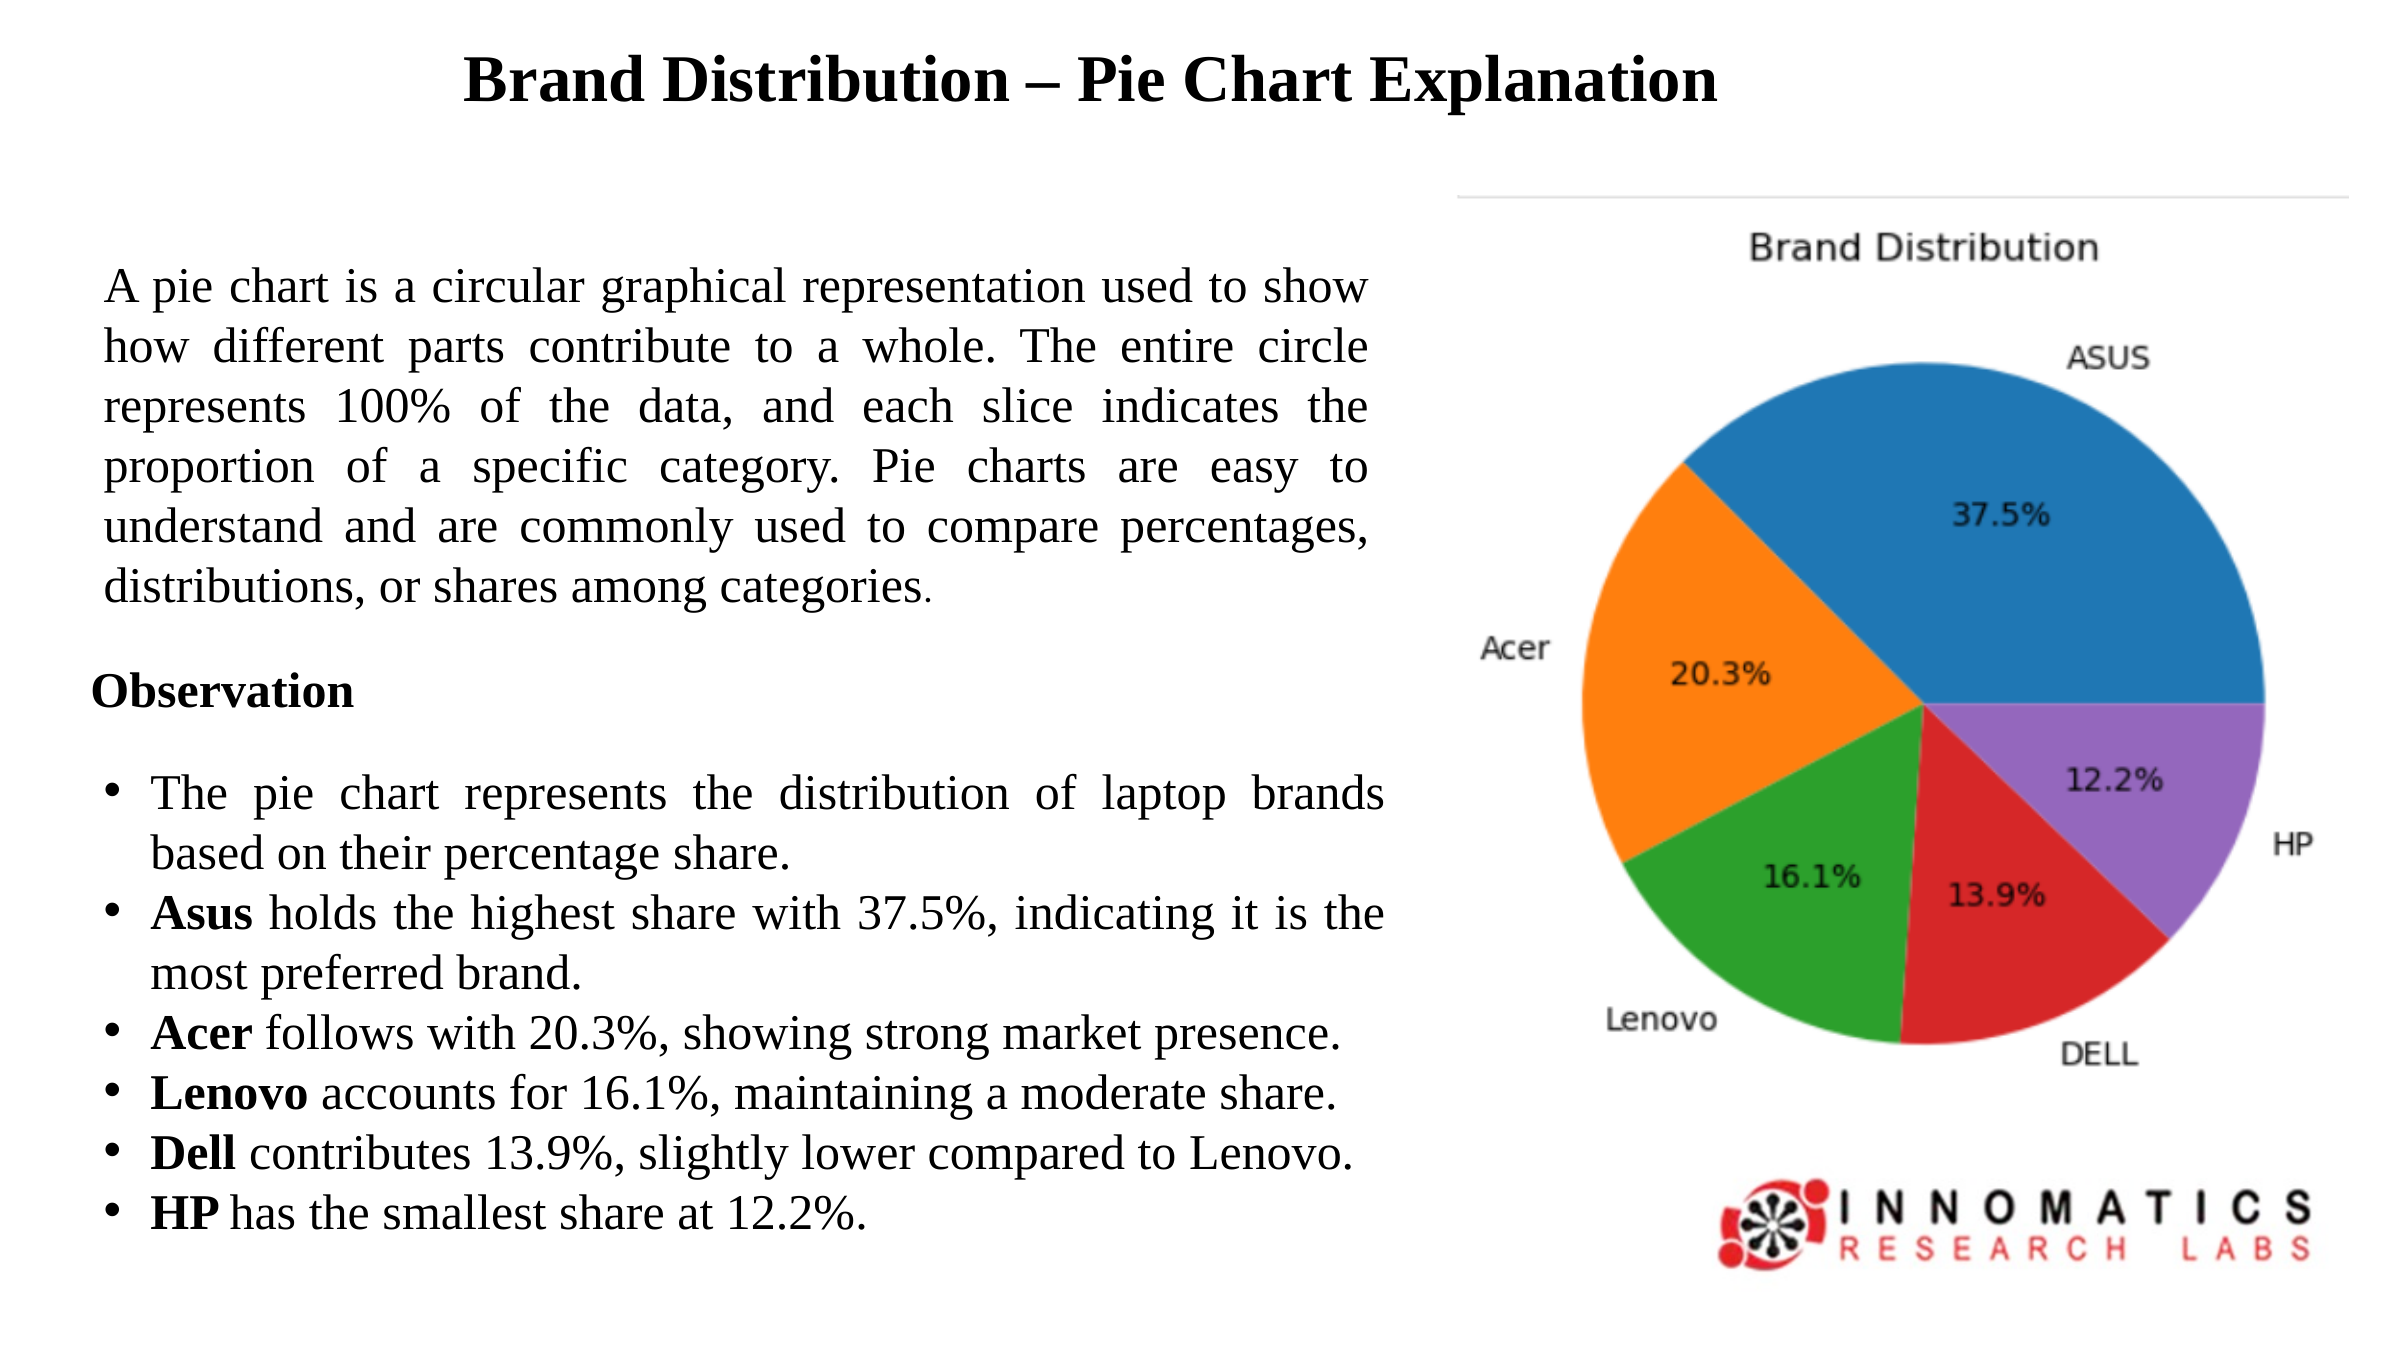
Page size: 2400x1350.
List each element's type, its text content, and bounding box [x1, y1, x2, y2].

text_box Brand Distribution – Pie Chart Explanation [281, 27, 1771, 123]
text_box A pie chart is a circular graphical representation used to show how different parts contribute to a whole. The entire circle represents 100% of the data, and each slice indicates the proportion of a specific category. Pie charts are easy to understand and are commonly used to compare percentages, distributions, or shares among categories. [88, 245, 1385, 621]
picture [1454, 195, 2349, 1106]
picture [1690, 1156, 2349, 1293]
text_box The pie chart represents the distribution of laptop brands based on their percentage share. Asus holds the highest share with 37.5%, indicating it is the most preferred brand. Acer follows with 20.3%, showing strong market presence. Lenovo accounts for 16.1%, maintaining a moderate share. Dell contributes 13.9%, slightly lower compared to Lenovo. HP has the smallest share at 12.2%. [88, 752, 1402, 1292]
text_box Observation [75, 650, 1276, 725]
